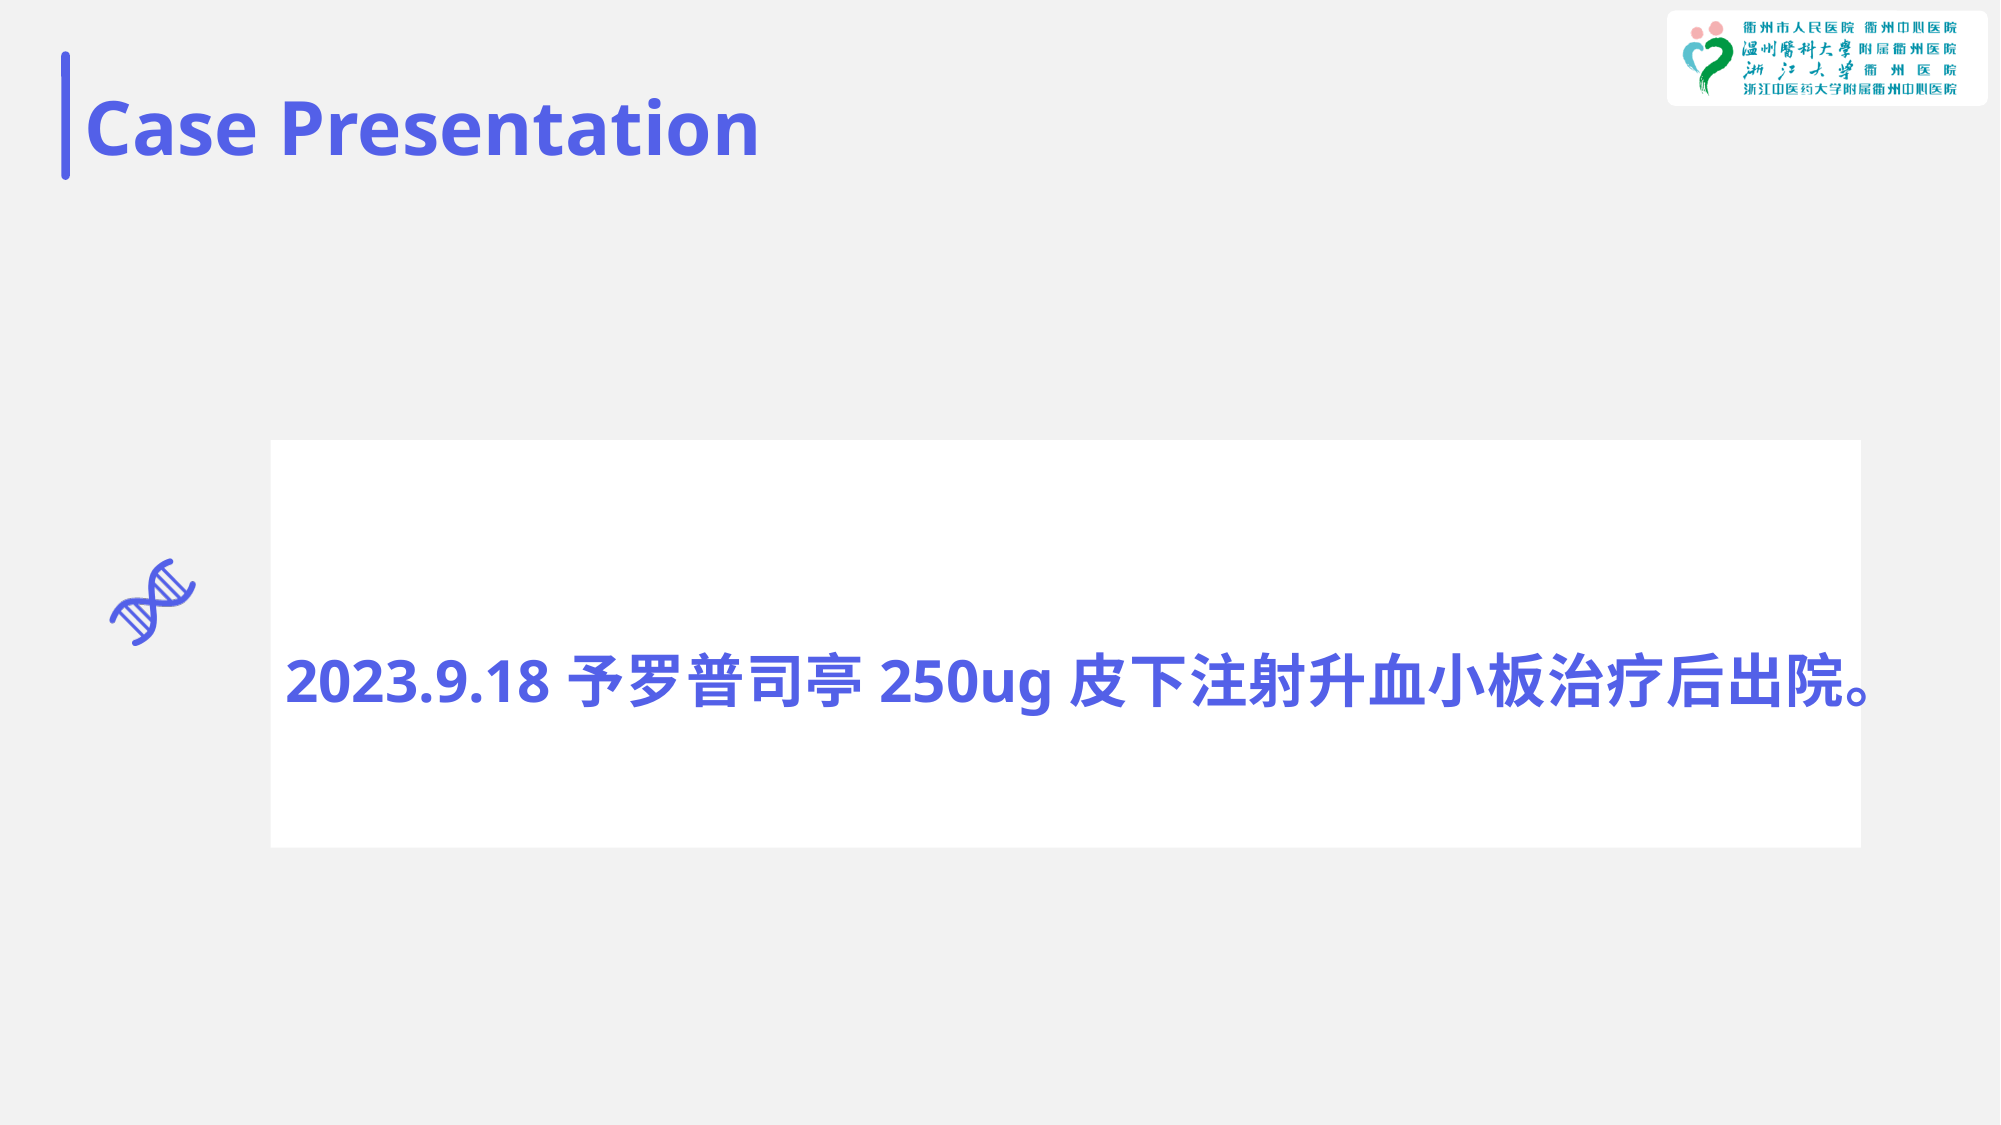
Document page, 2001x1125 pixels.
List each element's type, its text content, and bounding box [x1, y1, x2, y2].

text_box [60, 50, 71, 181]
text_box 2023.9.18予罗普司亭250ug皮下注射升血小板治疗后出院。 [270, 439, 1862, 849]
picture [1613, 10, 1988, 294]
text_box Case Presentation [69, 72, 829, 178]
picture [108, 558, 196, 646]
